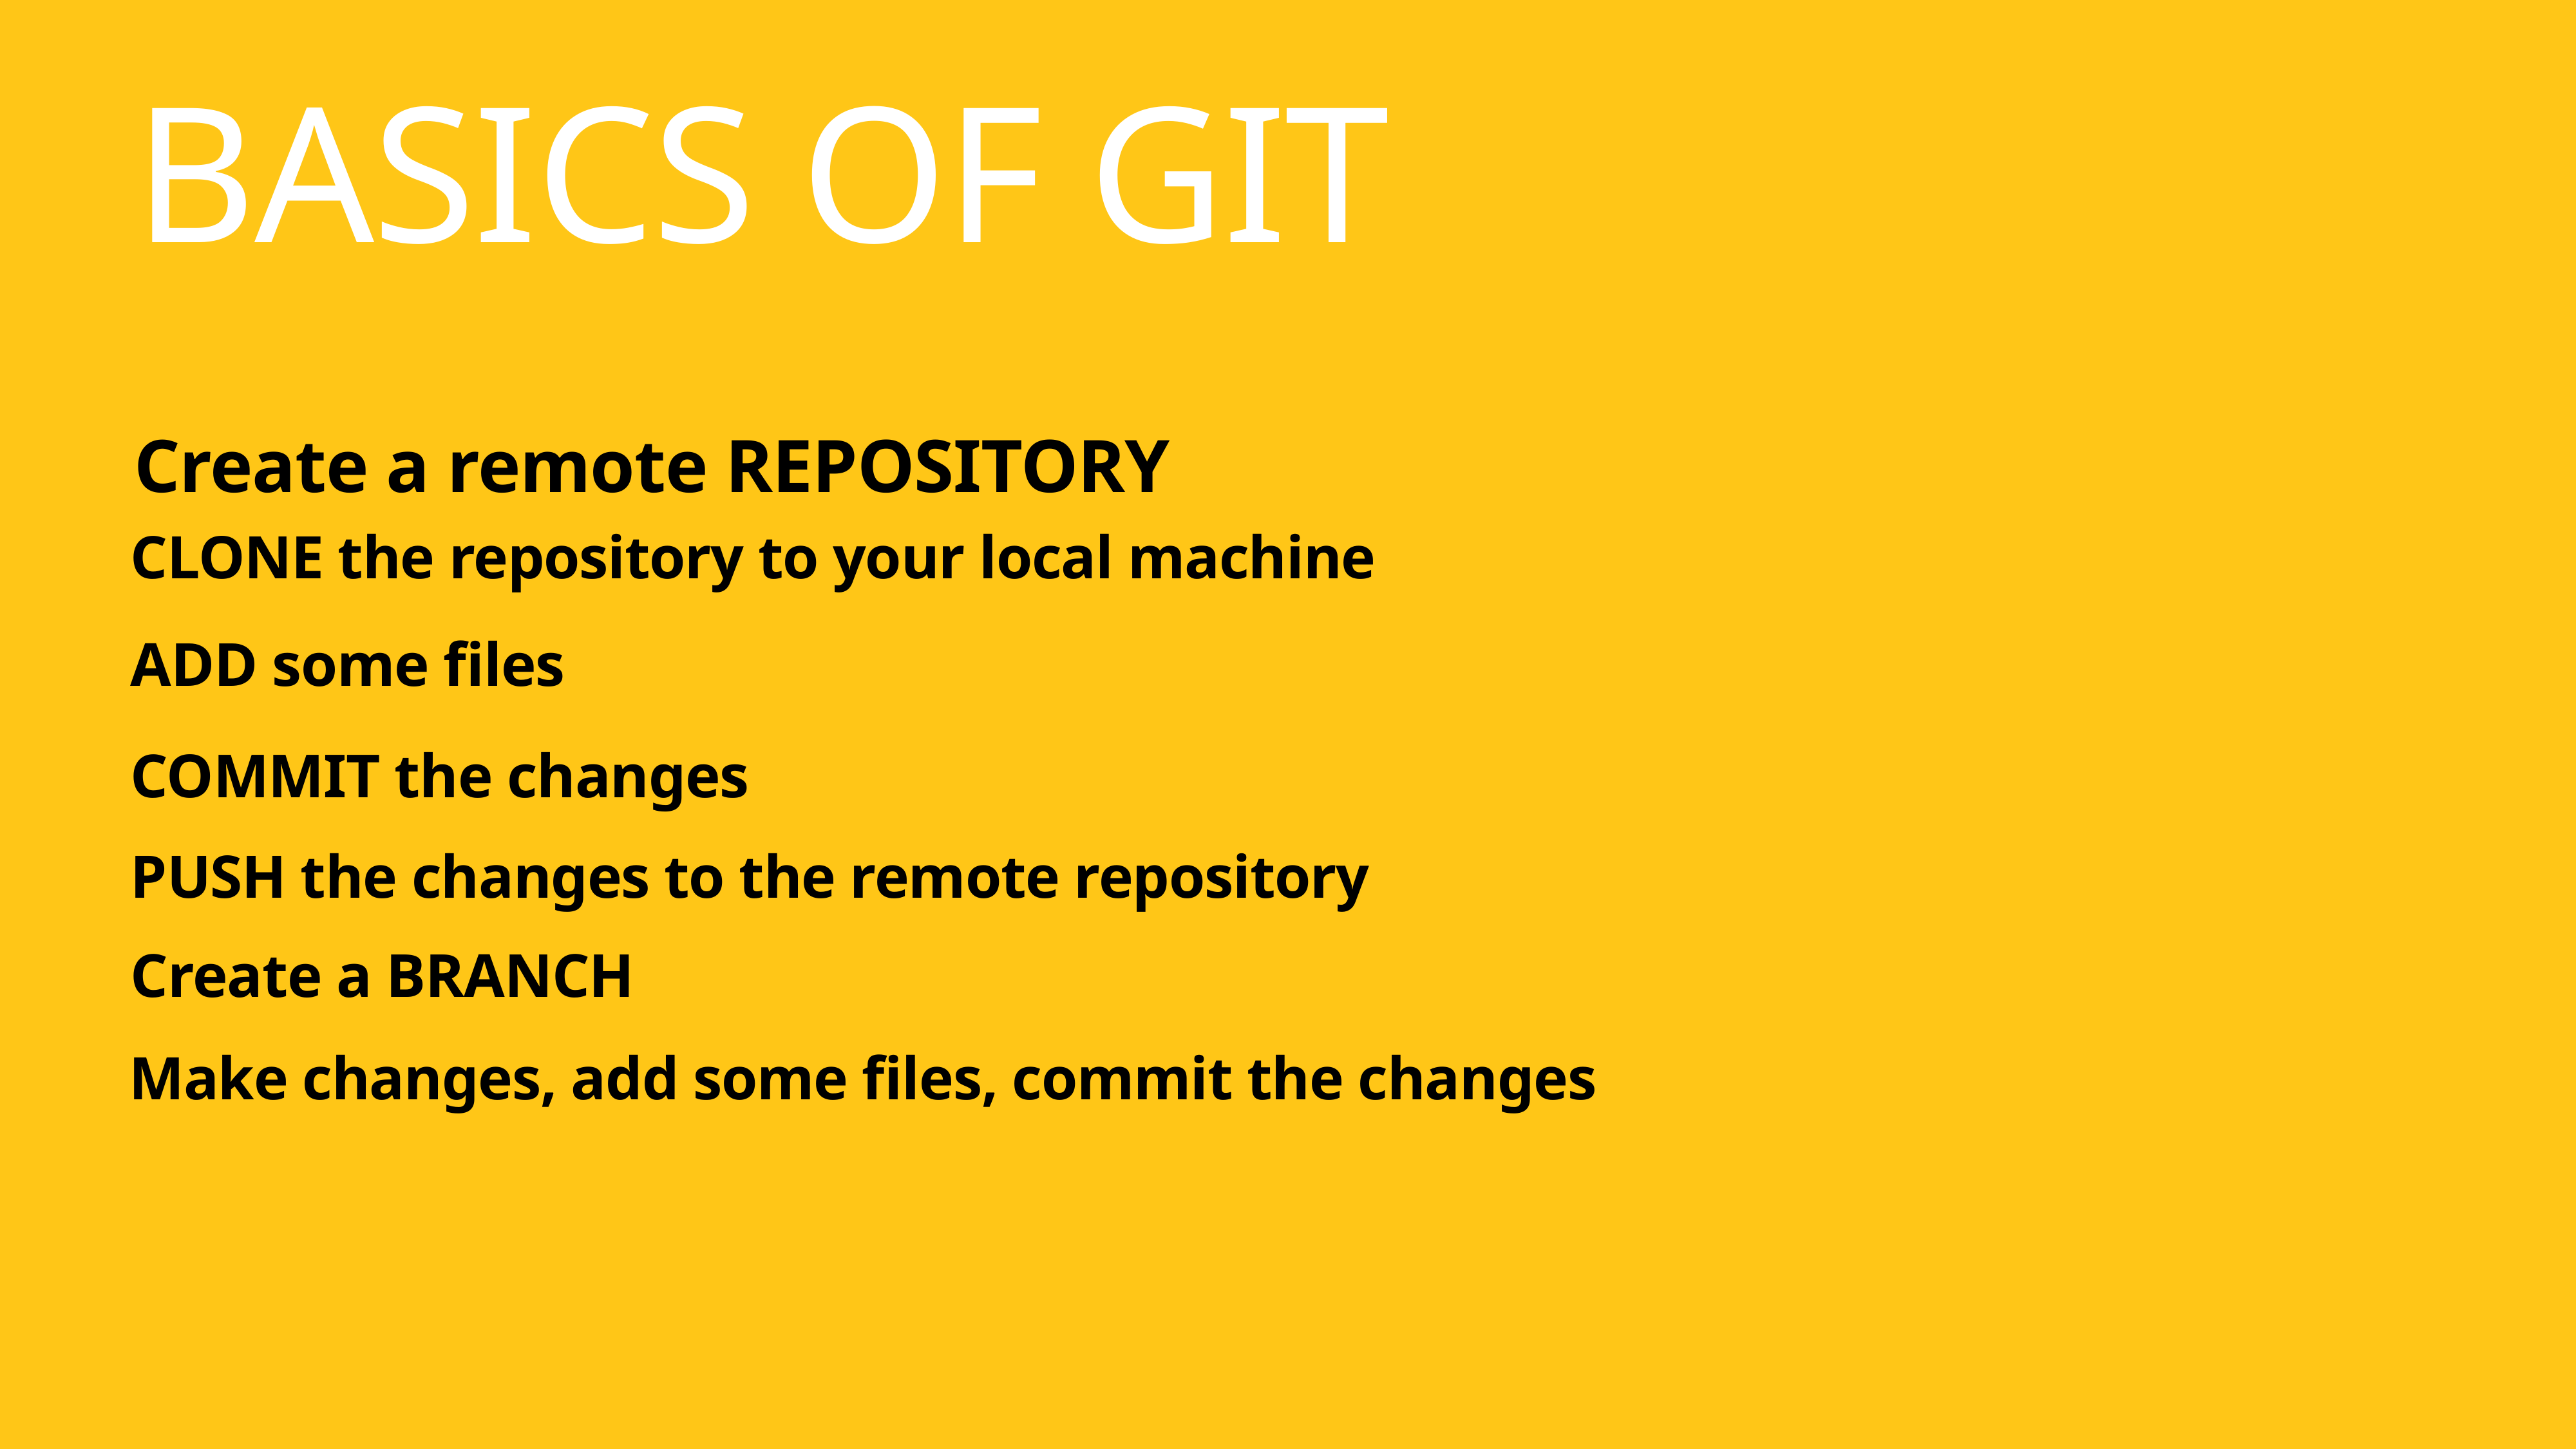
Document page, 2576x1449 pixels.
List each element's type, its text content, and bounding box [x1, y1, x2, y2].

text_box ADD some files [125, 592, 1628, 704]
text_box Make changes, add some files, commit the changes [123, 1007, 1931, 1118]
text_box Create a BRANCH [125, 904, 1628, 1007]
title Basics of git [128, 128, 2448, 372]
text_box PUSH the changes to the remote repository [125, 806, 1628, 904]
text_box CLONE the repository to your local machine [125, 486, 1628, 592]
text_box COMMIT the changes [125, 704, 1628, 806]
list Create a remote REPOSITORY [128, 379, 1475, 486]
